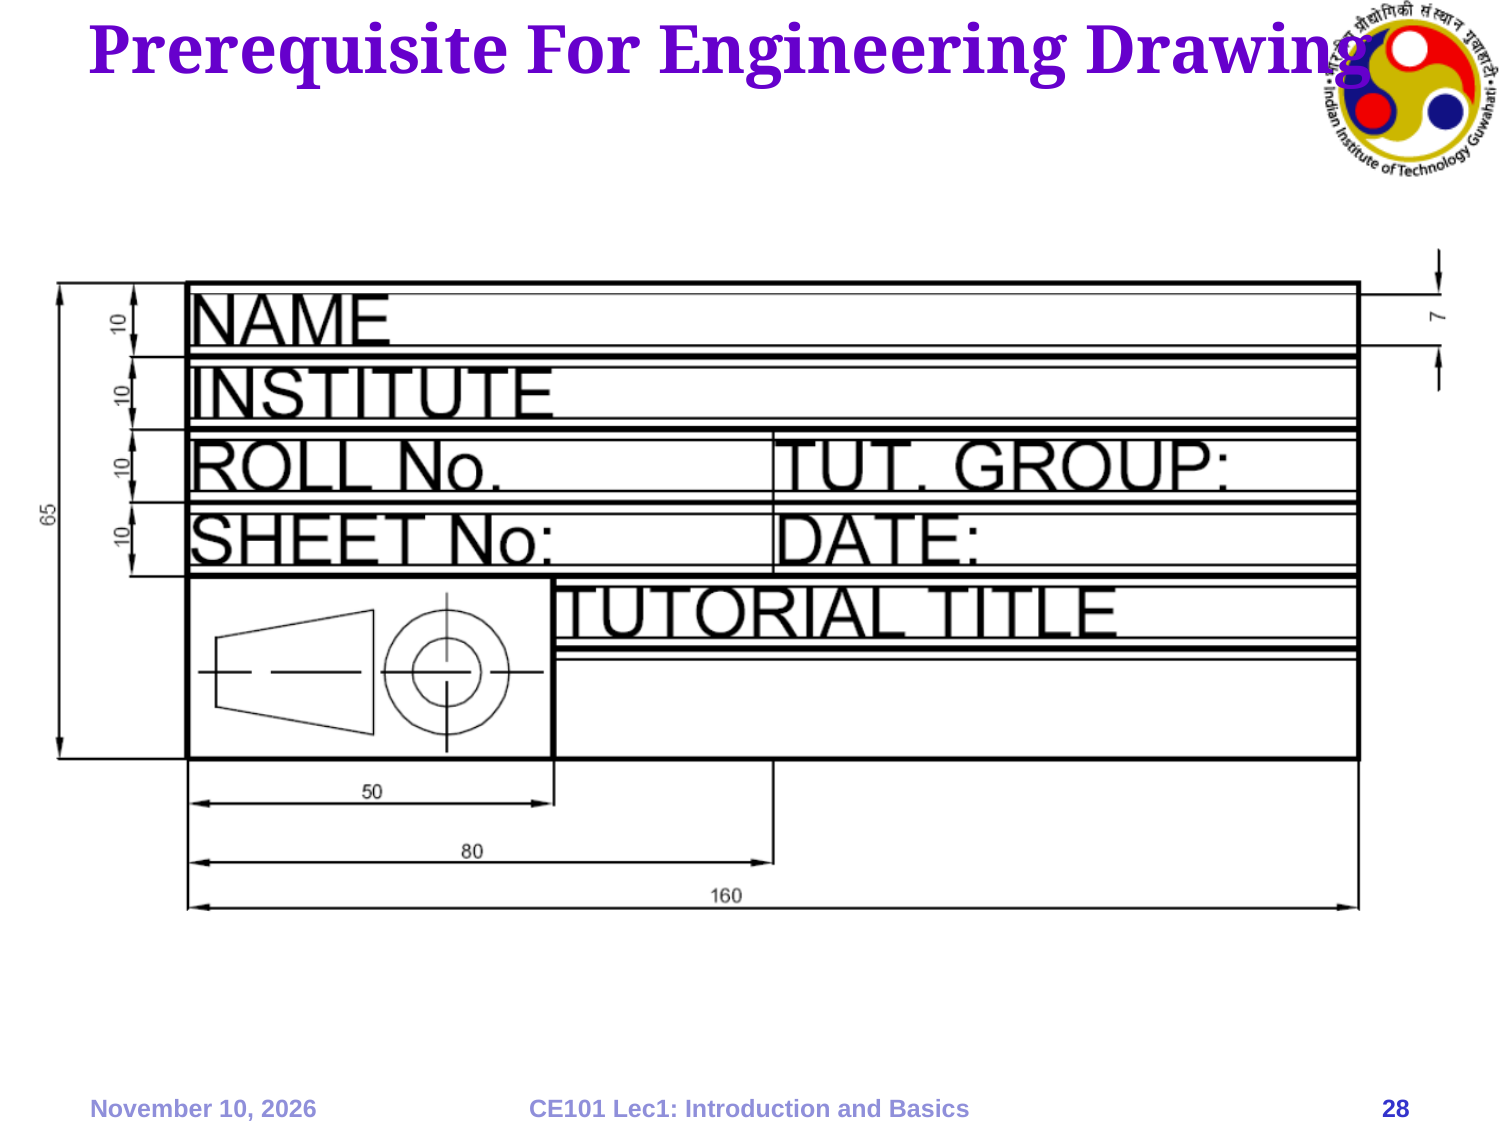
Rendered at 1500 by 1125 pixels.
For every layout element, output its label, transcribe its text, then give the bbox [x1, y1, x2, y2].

picture [2, 0, 1493, 1125]
slide_number 28 [1129, 1077, 1425, 1125]
text_box Prerequisite For Engineering Drawing [1129, 0, 1463, 95]
text_box Prerequisite For Engineering Drawing [0, 0, 363, 95]
picture [1321, 0, 1500, 180]
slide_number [75, 1077, 363, 1125]
